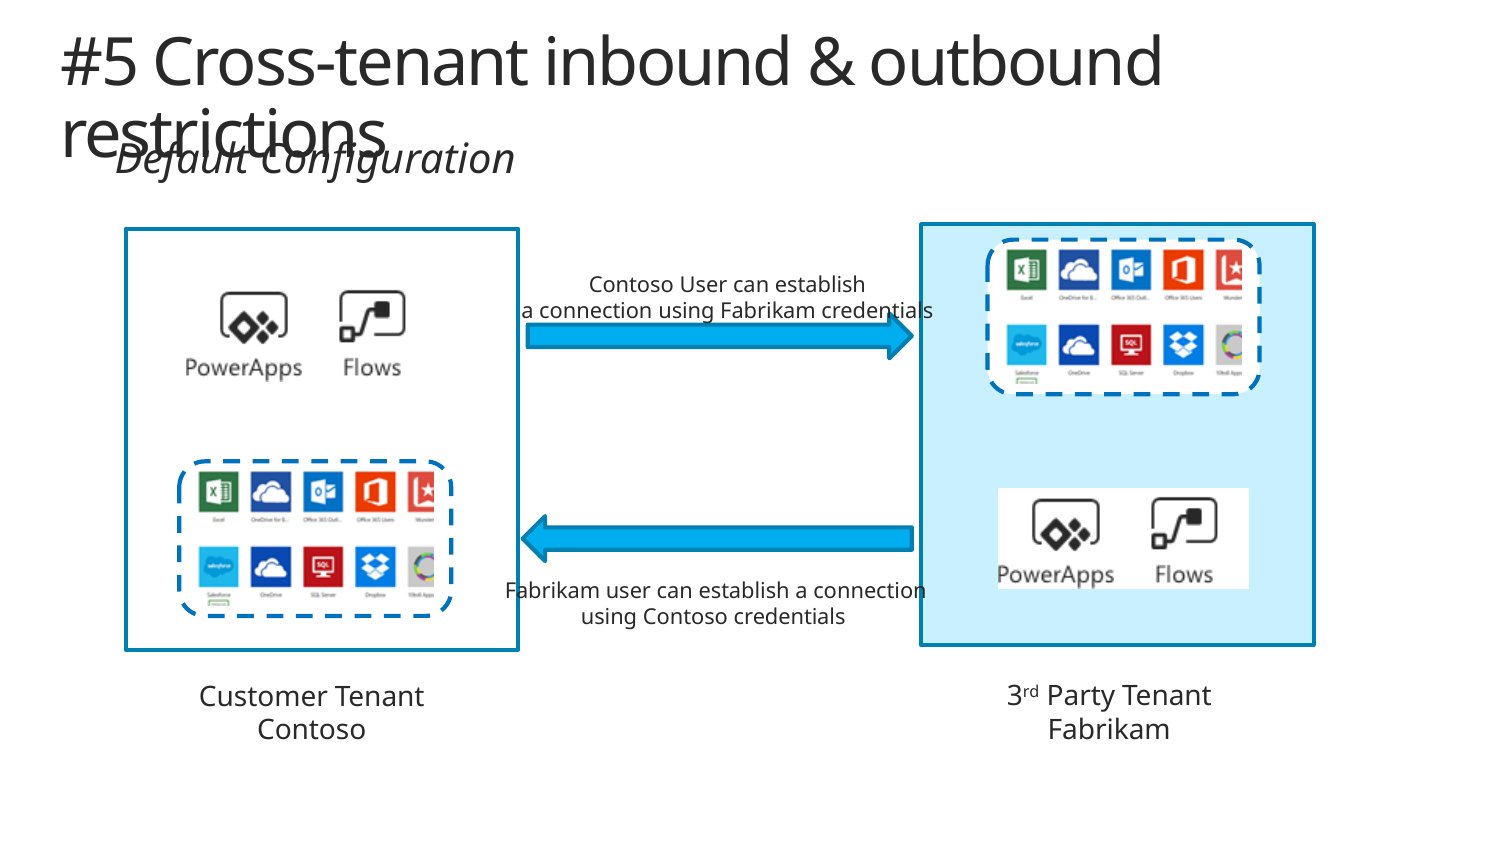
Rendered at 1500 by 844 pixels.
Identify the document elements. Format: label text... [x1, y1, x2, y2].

text_box Fabrikam user can establish a connection using Contoso credentials [490, 568, 943, 637]
picture [1005, 249, 1243, 385]
picture [186, 281, 438, 382]
text_box Customer Tenant Contoso [184, 670, 440, 753]
picture [998, 488, 1249, 589]
title #5 Cross-tenant inbound & outbound restrictions [60, 28, 1450, 101]
text_box [985, 237, 1262, 397]
text_box [177, 459, 454, 619]
text_box Default Configuration [114, 131, 516, 182]
text_box Contoso User can establish a connection using Fabrikam credentials [506, 263, 955, 331]
picture [196, 471, 434, 606]
text_box [124, 227, 520, 652]
text_box [919, 222, 1316, 647]
text_box [525, 331, 914, 361]
text_box [520, 514, 914, 563]
text_box 3rd Party Tenant Fabrikam [992, 670, 1227, 753]
